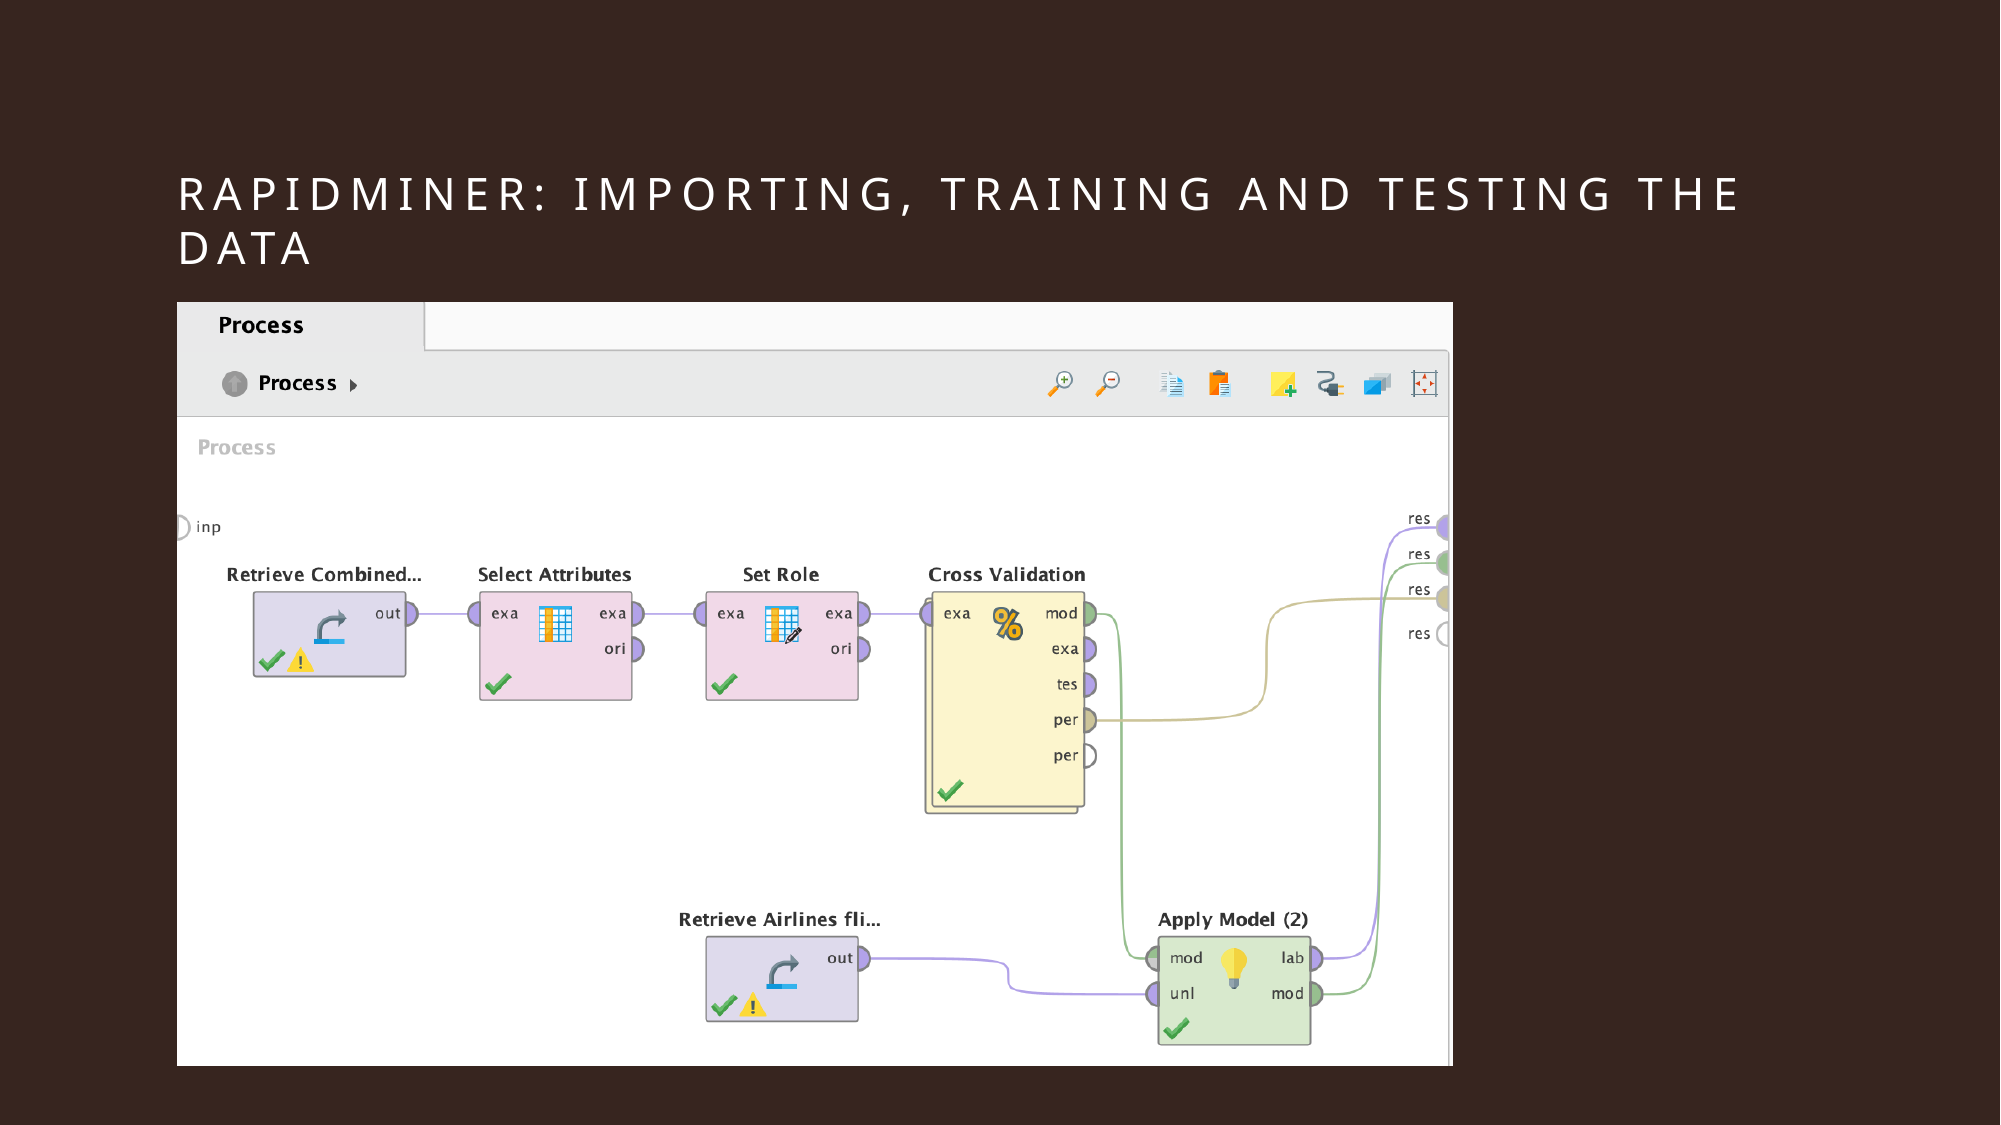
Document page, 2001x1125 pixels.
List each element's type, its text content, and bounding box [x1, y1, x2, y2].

picture [176, 302, 1453, 1066]
title RapiDminEr: importing, training and testing the data [177, 165, 1822, 274]
